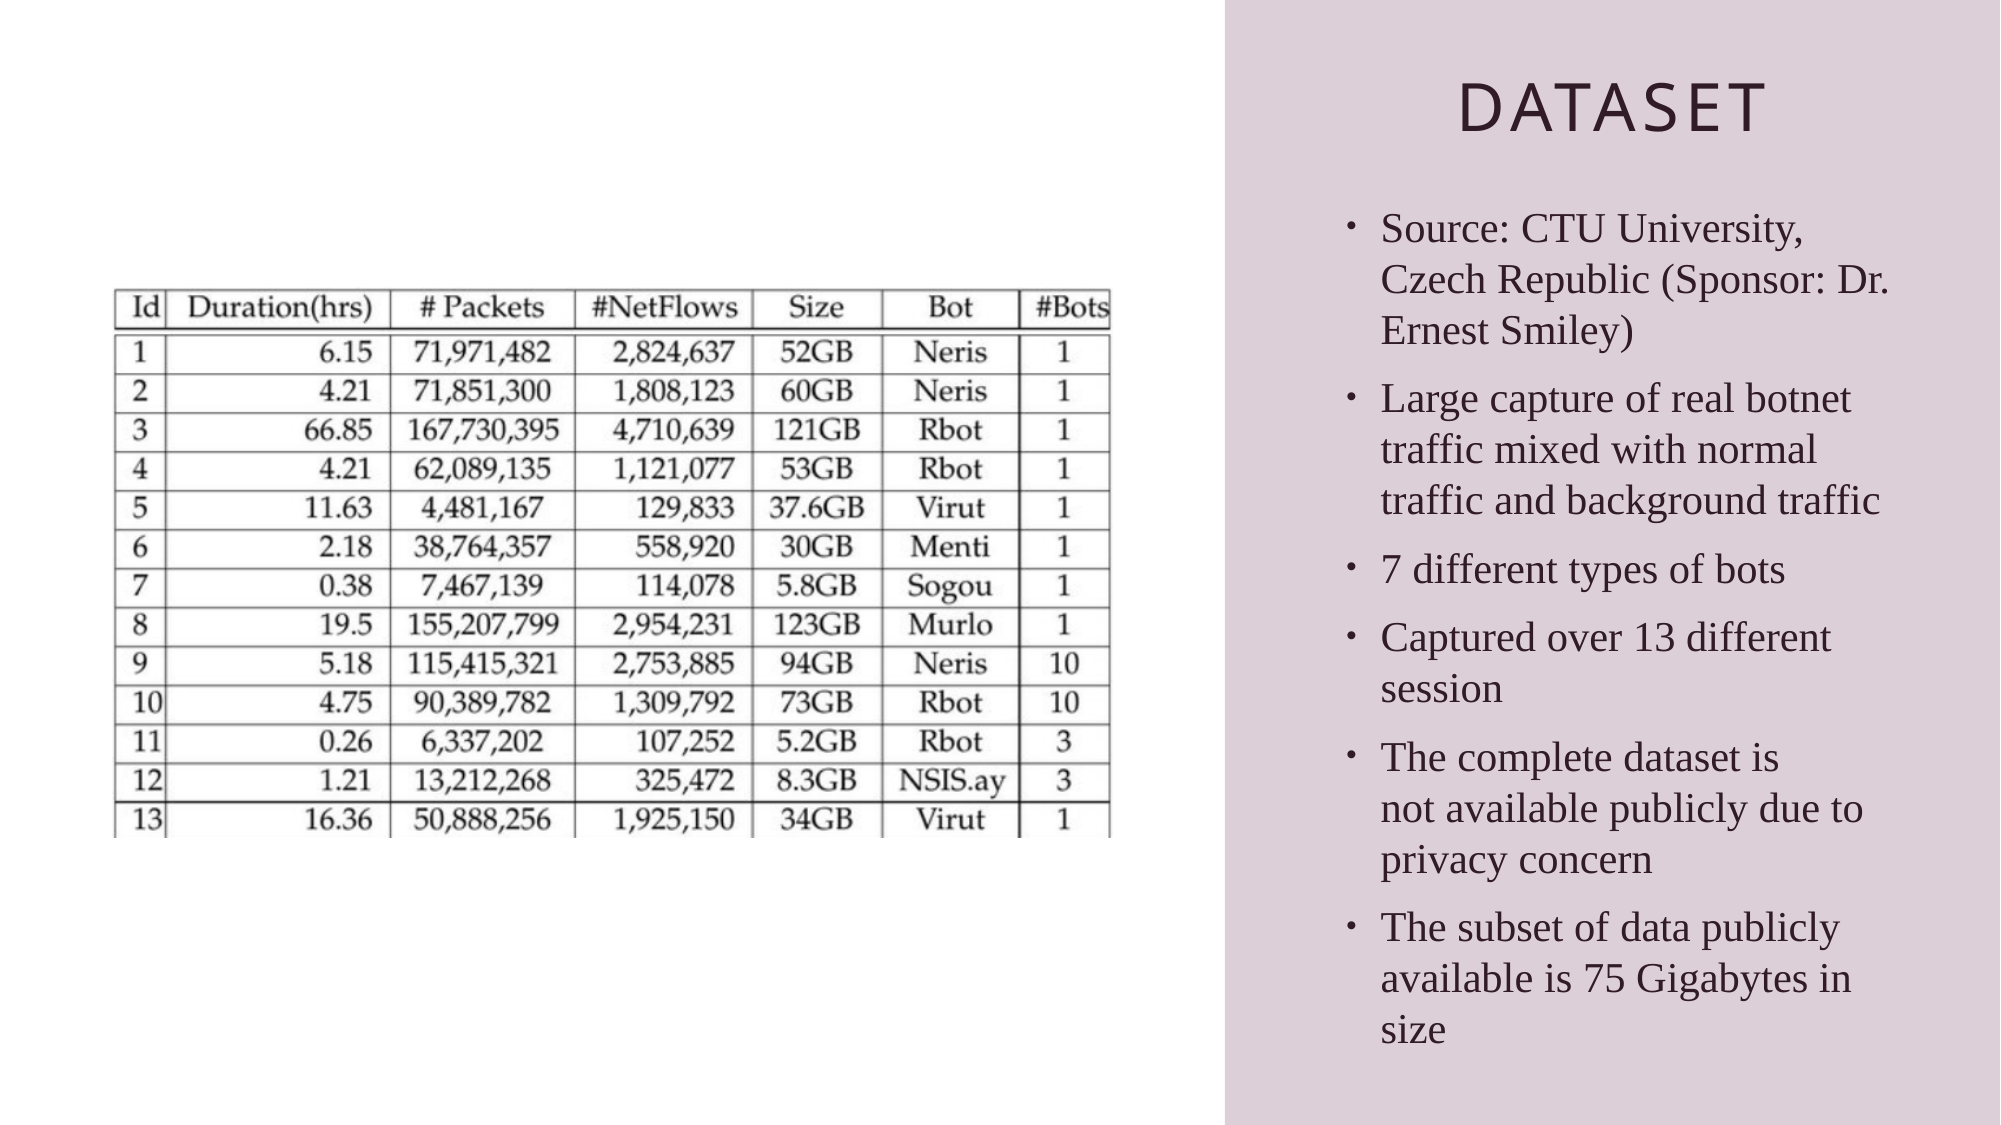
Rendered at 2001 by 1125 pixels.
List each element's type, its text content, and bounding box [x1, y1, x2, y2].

text_box [0, 0, 1224, 1125]
text_box [1224, 0, 2000, 1125]
picture [112, 287, 1113, 838]
list Source: CTU University, Czech Republic (Sponsor: Dr. Ernest Smiley) Large capture of real botnet traffic mixed with normal traffic and background traffic 7 different types of bots Captured over 13 different session The complete dataset is not available publicly due to privacy concern The subset of data publicly available is 75 Gigabytes in size [1331, 192, 1917, 1070]
title Dataset [1333, 39, 1890, 154]
